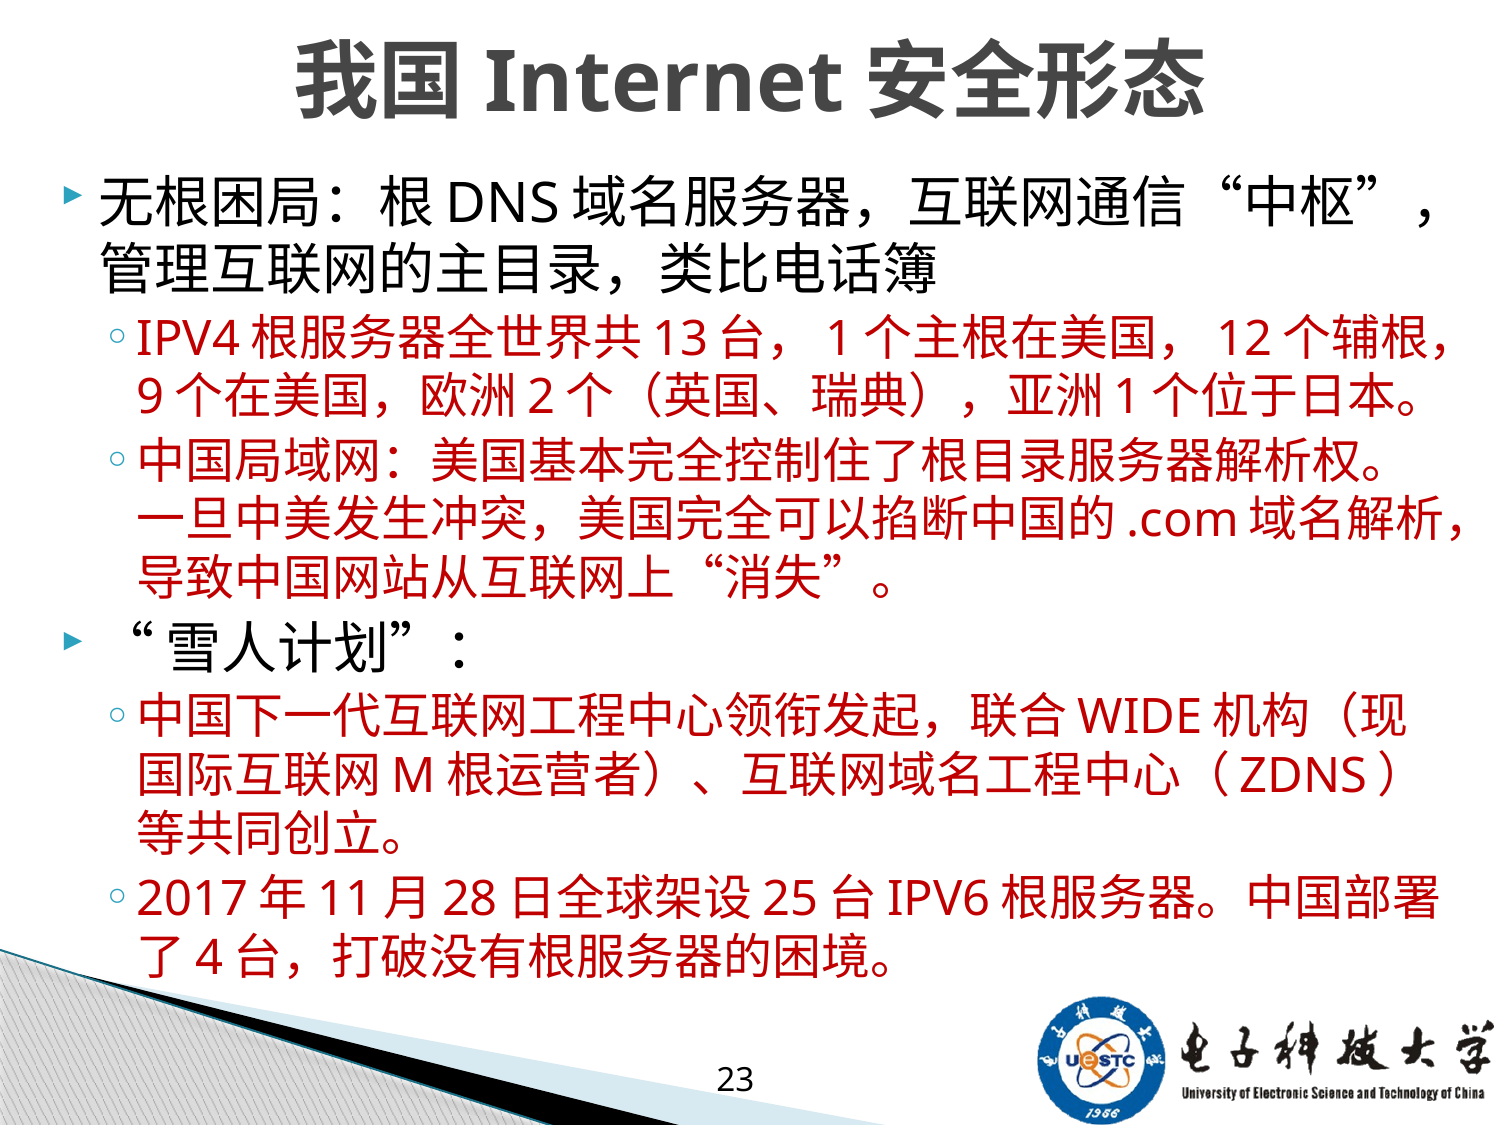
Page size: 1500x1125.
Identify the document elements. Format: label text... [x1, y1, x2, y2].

table_cell [0, 953, 29, 964]
title 我国Internet安全形态 [29, 7, 1471, 148]
table_cell [135, 997, 542, 1125]
picture [1037, 995, 1495, 1125]
list 无根困局：根DNS域名服务器，互联网通信“中枢”，管理互联网的主目录，类比电话簿 IPV4根服务器全世界共13台，1个主根在美国，12个辅根，9个在美国，欧洲2个（英国、瑞典），亚洲1个位于日本。 中国局域网：美国基本完全控制住了根目录服务器解析权。一旦中美发生冲突，美国完全可以掐断中国的.com域名解析，导致中国网站从互联网上“消失”。 “雪人计划”： 中国下一代互联网工程中心领衔发起，联合WIDE机构（现国际互联网M根运营者）、互联网域名工程中心（ZDNS）等共同创立。 2017年11月28日全球架设25台IPV6根服务器。中国部署了4台，打破没有根服务器的困境。 [29, 159, 1471, 997]
slide_number 23 [701, 1051, 833, 1125]
